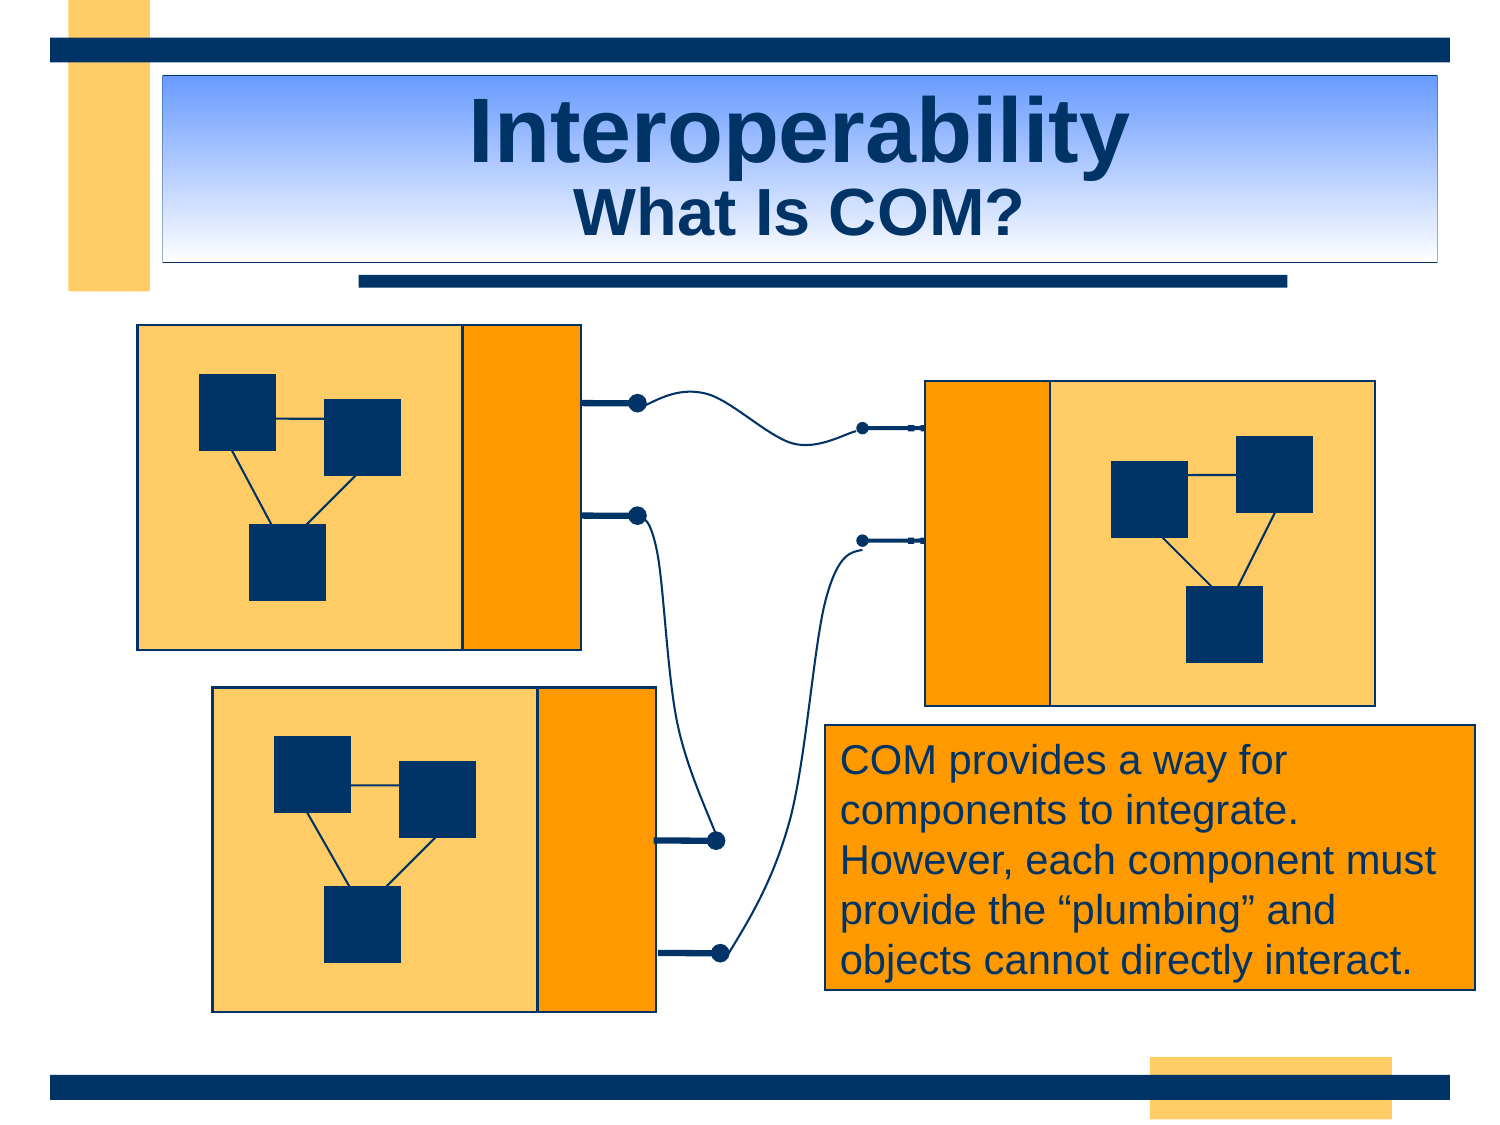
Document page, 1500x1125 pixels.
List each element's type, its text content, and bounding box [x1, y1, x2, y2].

text_box [212, 687, 538, 1013]
text_box [924, 381, 1050, 707]
text_box [657, 946, 727, 960]
text_box [856, 421, 903, 435]
text_box [1112, 462, 1188, 538]
text_box [463, 324, 582, 650]
text_box [856, 534, 902, 547]
text_box [1237, 437, 1313, 513]
text_box [274, 737, 350, 813]
text_box [1187, 587, 1263, 663]
text_box [724, 549, 863, 960]
title Interoperability What Is COM? [162, 74, 1438, 263]
text_box [653, 834, 723, 847]
text_box [643, 391, 857, 446]
text_box [199, 374, 275, 450]
text_box [582, 396, 644, 410]
text_box [137, 324, 463, 650]
text_box COM provides a way for components to integrate. However, each component must provide the “plumbing” and objects cannot directly interact. [825, 725, 1475, 990]
text_box [637, 515, 719, 842]
text_box [324, 399, 400, 475]
text_box [324, 887, 400, 963]
text_box [1050, 381, 1375, 707]
text_box [249, 524, 325, 600]
text_box [399, 762, 475, 838]
text_box [538, 687, 657, 1013]
text_box [582, 509, 644, 522]
